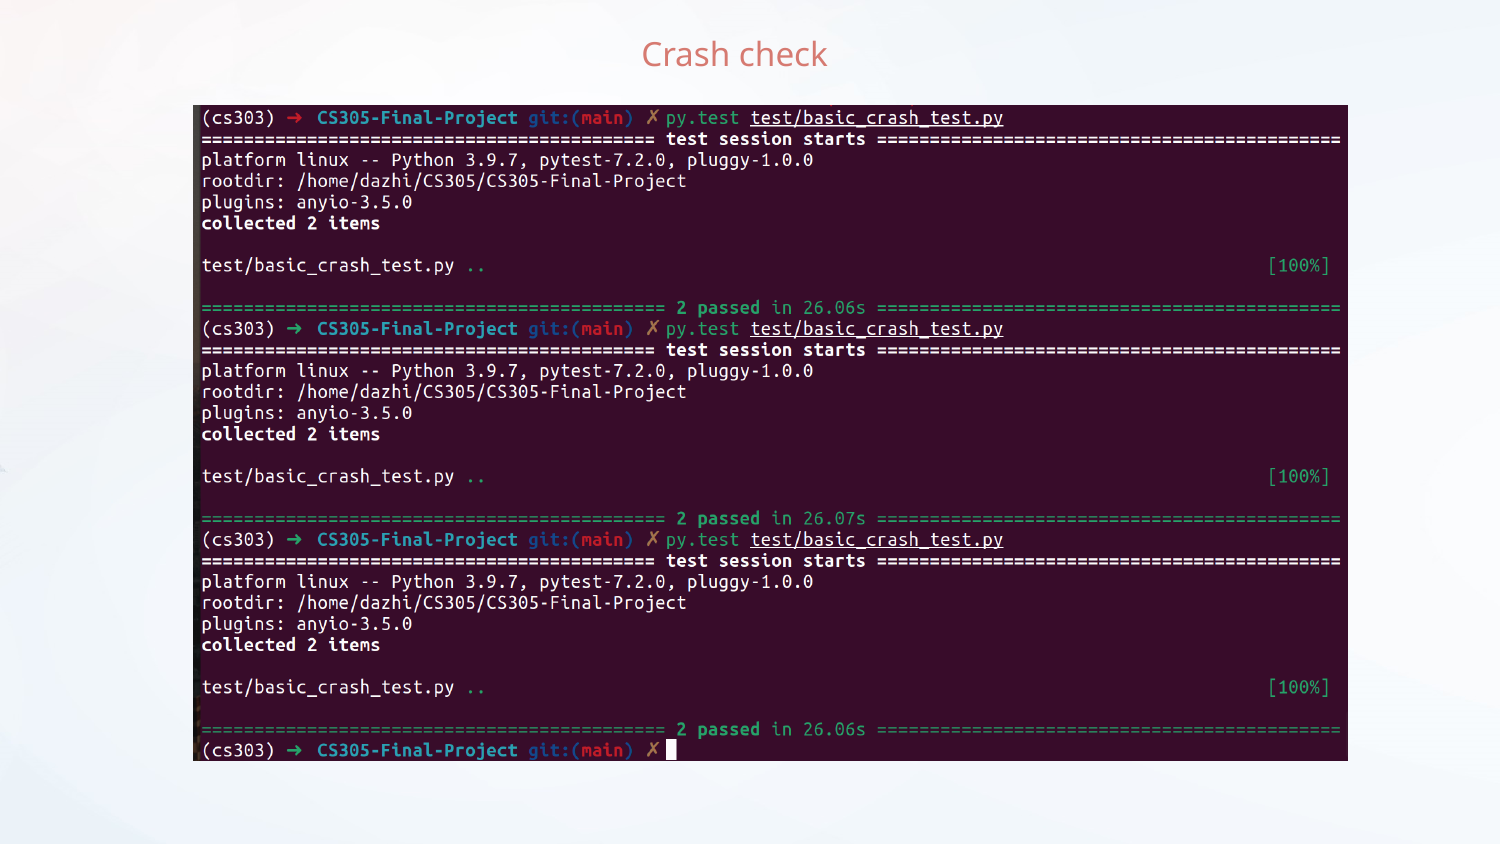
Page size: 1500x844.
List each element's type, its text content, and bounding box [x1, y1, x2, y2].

text_box Crash check [626, 25, 1006, 81]
picture [0, 0, 1500, 844]
